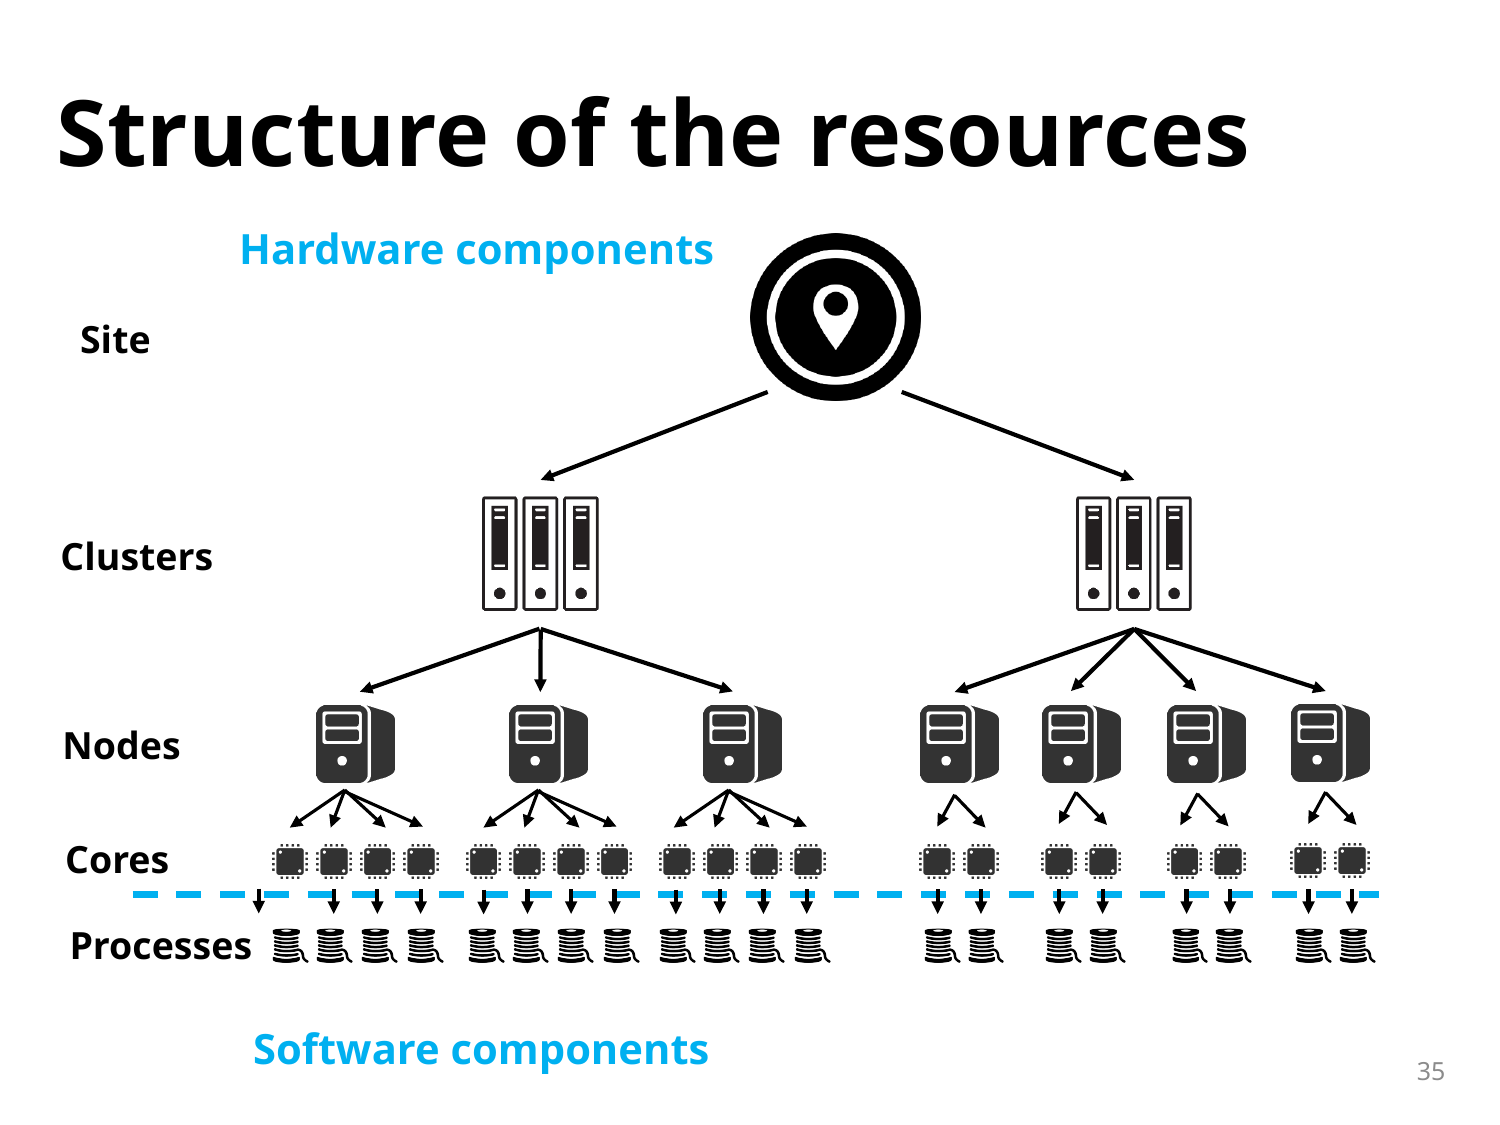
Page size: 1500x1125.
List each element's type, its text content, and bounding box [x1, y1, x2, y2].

picture [509, 705, 588, 783]
picture [659, 844, 695, 879]
picture [703, 844, 738, 879]
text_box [538, 791, 617, 827]
picture [1042, 705, 1121, 783]
title Structure of the resources [41, 59, 1461, 215]
picture [316, 705, 395, 783]
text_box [1196, 628, 1326, 691]
picture [359, 844, 395, 879]
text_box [289, 789, 330, 828]
picture [703, 705, 782, 783]
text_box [524, 789, 538, 828]
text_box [330, 789, 344, 828]
slide_number 35 [1059, 1042, 1461, 1103]
picture [1040, 923, 1130, 969]
picture [790, 844, 826, 879]
picture [272, 844, 308, 879]
picture [920, 705, 999, 783]
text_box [1076, 792, 1108, 825]
text_box Nodes [47, 714, 196, 775]
picture [750, 233, 921, 401]
picture [1167, 705, 1246, 783]
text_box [344, 791, 423, 827]
picture [1290, 923, 1380, 968]
picture [1058, 479, 1211, 629]
picture [654, 923, 835, 969]
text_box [1197, 794, 1229, 827]
text_box Site [65, 309, 166, 369]
text_box Hardware components [224, 215, 730, 281]
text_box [1325, 792, 1357, 825]
picture [553, 844, 589, 879]
picture [403, 844, 439, 879]
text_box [359, 628, 540, 692]
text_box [714, 789, 728, 828]
text_box Clusters [45, 525, 229, 586]
picture [746, 844, 782, 879]
picture [1167, 923, 1256, 969]
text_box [1135, 628, 1196, 691]
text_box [1308, 791, 1326, 824]
picture [463, 923, 644, 969]
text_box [728, 791, 807, 827]
picture [466, 844, 501, 879]
text_box Cores [50, 828, 185, 889]
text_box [1058, 791, 1077, 824]
picture [1167, 844, 1202, 879]
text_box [673, 789, 714, 828]
picture [963, 844, 999, 879]
picture [1041, 844, 1077, 879]
text_box Software components [238, 1015, 725, 1081]
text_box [540, 628, 733, 692]
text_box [901, 391, 1135, 480]
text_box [954, 795, 986, 828]
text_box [540, 391, 768, 480]
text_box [954, 629, 1135, 693]
picture [316, 844, 352, 879]
picture [509, 844, 545, 879]
text_box Processes [54, 914, 268, 974]
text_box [483, 789, 524, 828]
picture [464, 479, 617, 628]
picture [1210, 844, 1246, 879]
picture [1290, 843, 1326, 878]
picture [1334, 843, 1370, 878]
picture [267, 923, 448, 969]
picture [919, 844, 955, 879]
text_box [1180, 793, 1198, 826]
picture [919, 923, 1008, 969]
picture [597, 844, 632, 879]
picture [1291, 704, 1370, 782]
picture [1085, 844, 1121, 879]
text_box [937, 794, 955, 827]
